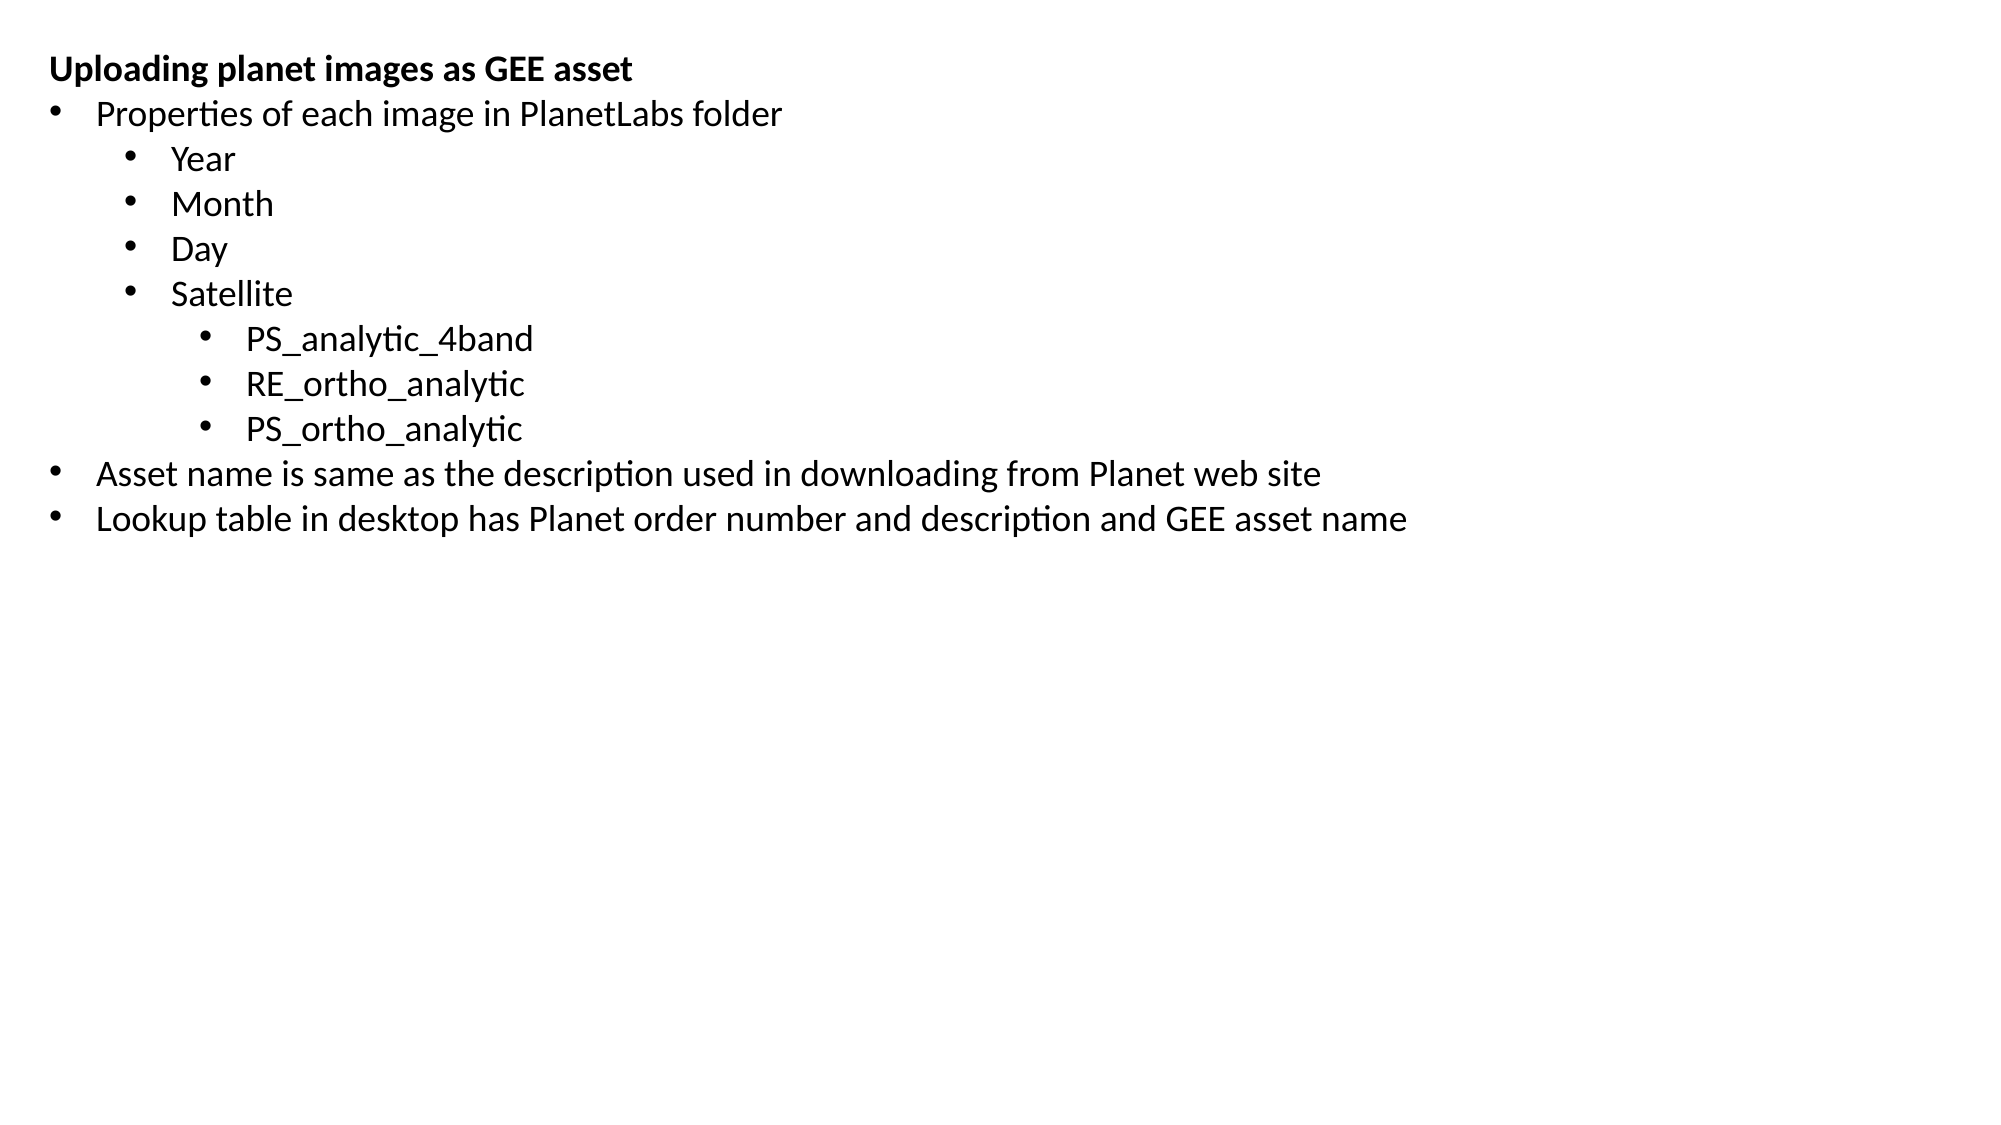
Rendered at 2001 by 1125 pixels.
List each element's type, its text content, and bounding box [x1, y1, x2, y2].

text_box Uploading planet images as GEE asset Properties of each image in PlanetLabs folder Year Month Day Satellite PS_analytic_4band RE_ortho_analytic PS_ortho_analytic Asset name is same as the description used in downloading from Planet web site Lookup table in desktop has Planet order number and description and GEE asset name [34, 36, 1843, 591]
